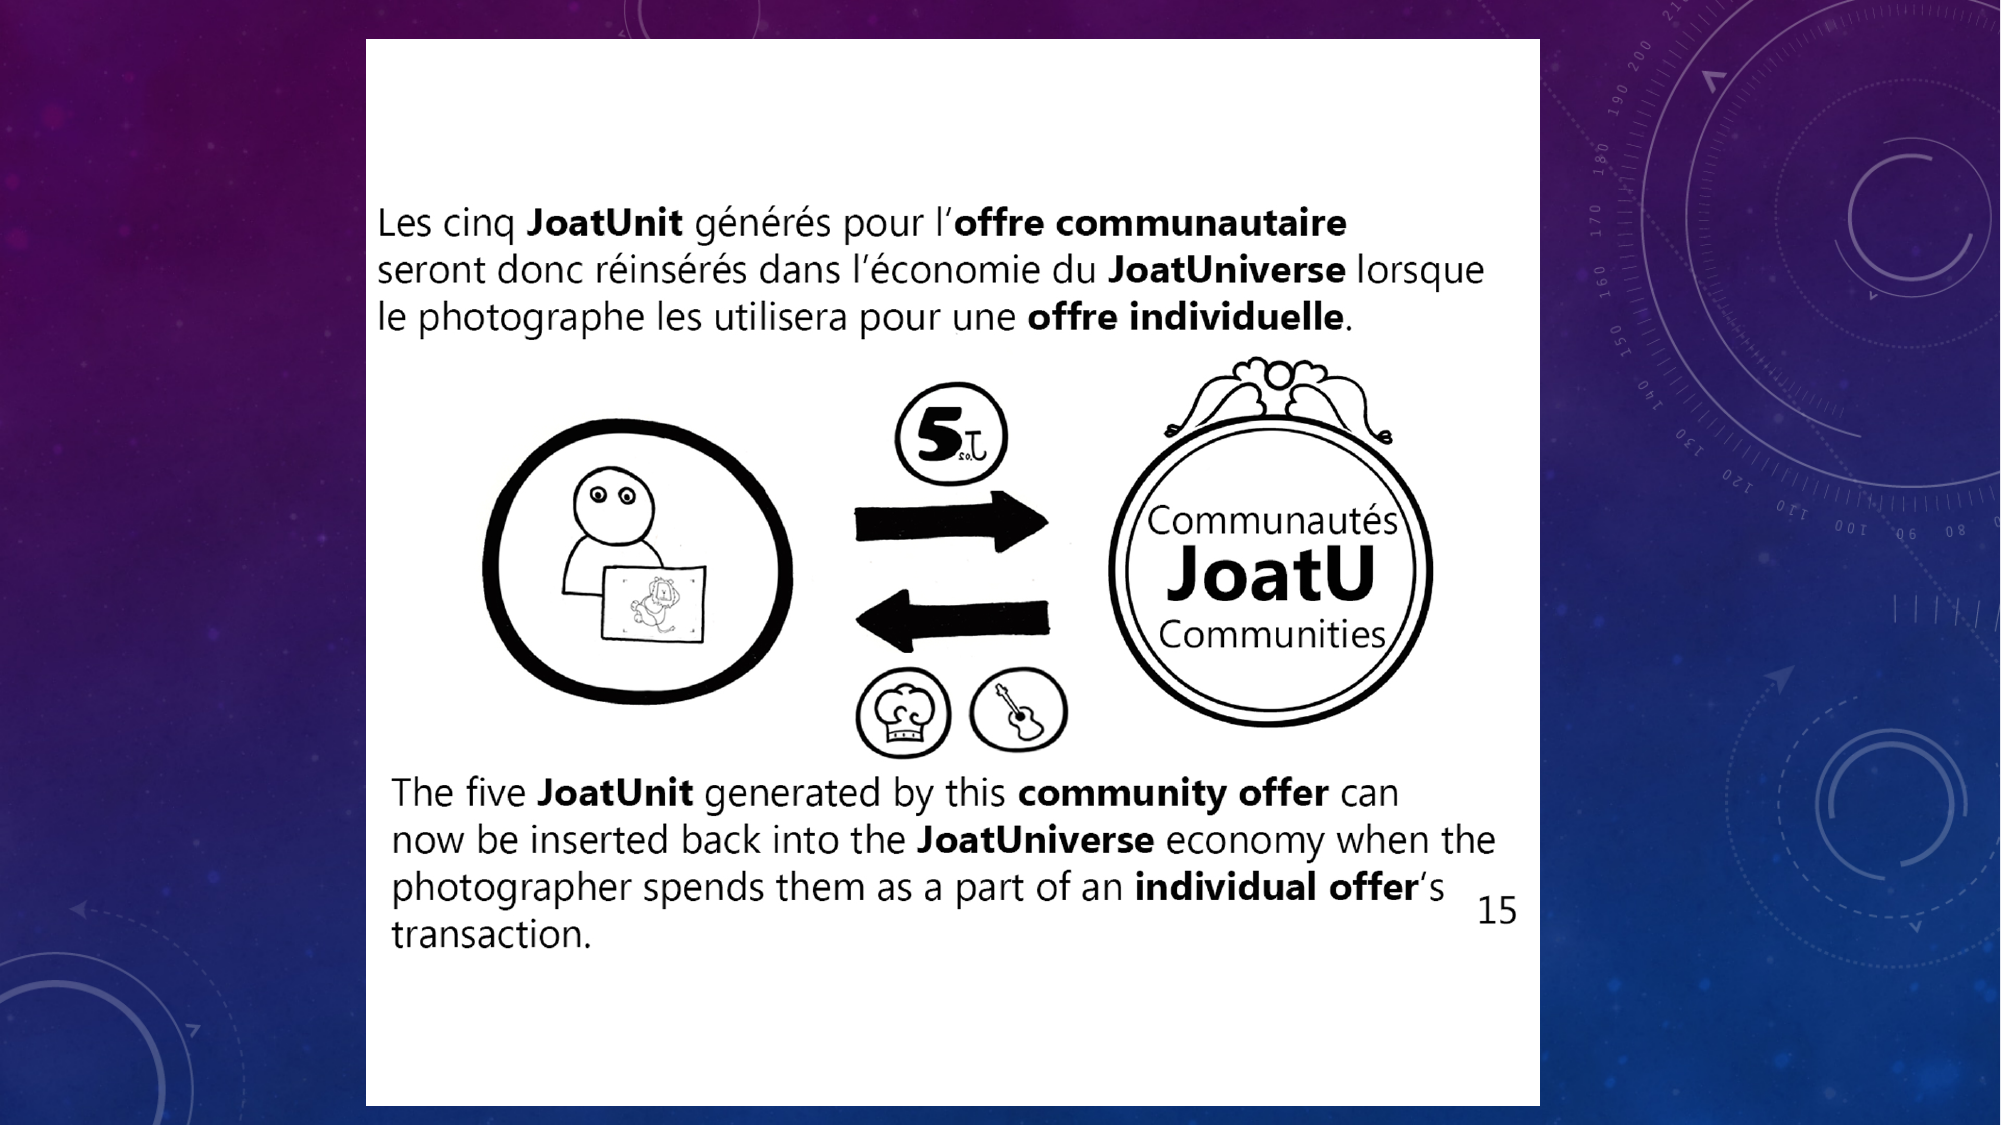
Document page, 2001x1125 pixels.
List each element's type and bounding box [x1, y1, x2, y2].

picture [0, 0, 2001, 1125]
list [366, 39, 1540, 1106]
